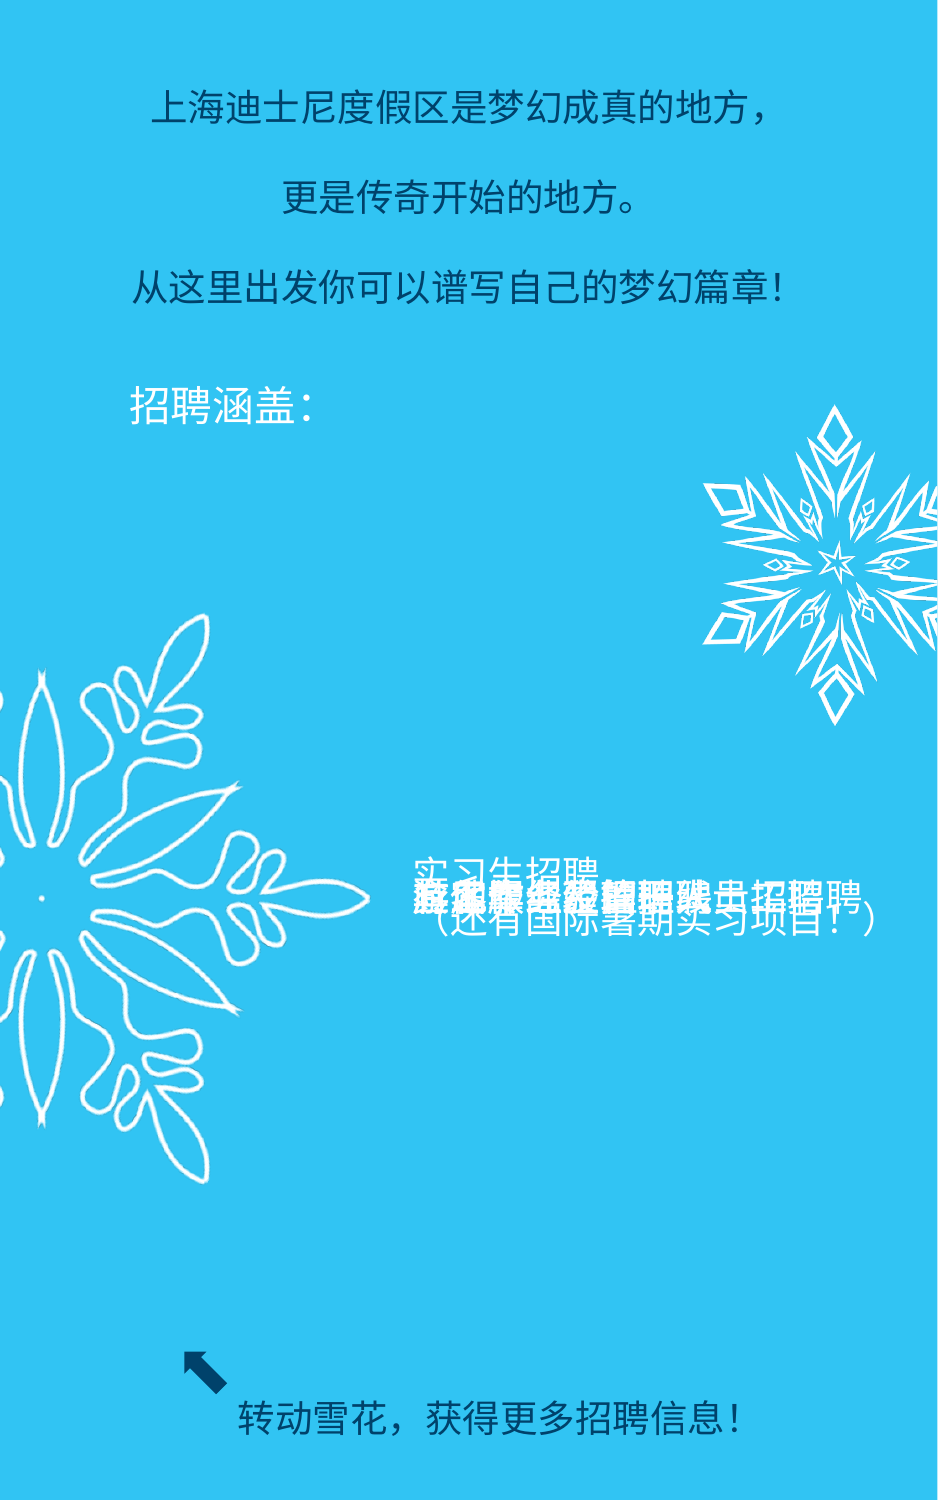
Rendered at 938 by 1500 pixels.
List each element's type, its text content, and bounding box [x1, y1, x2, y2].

picture [702, 404, 938, 726]
text_box 上海迪士尼度假区是梦幻成真的地方， 更是传奇开始的地方。 从这里出发你可以谱写自己的梦幻篇章！ [0, 76, 938, 317]
picture [0, 496, 452, 1323]
text_box 实习生招聘 （还有国际暑期实习项目！） [397, 843, 938, 949]
text_box 其他专业及管理人士招聘 [397, 866, 910, 927]
text_box 招聘涵盖： [114, 371, 457, 437]
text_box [160, 1343, 840, 1449]
